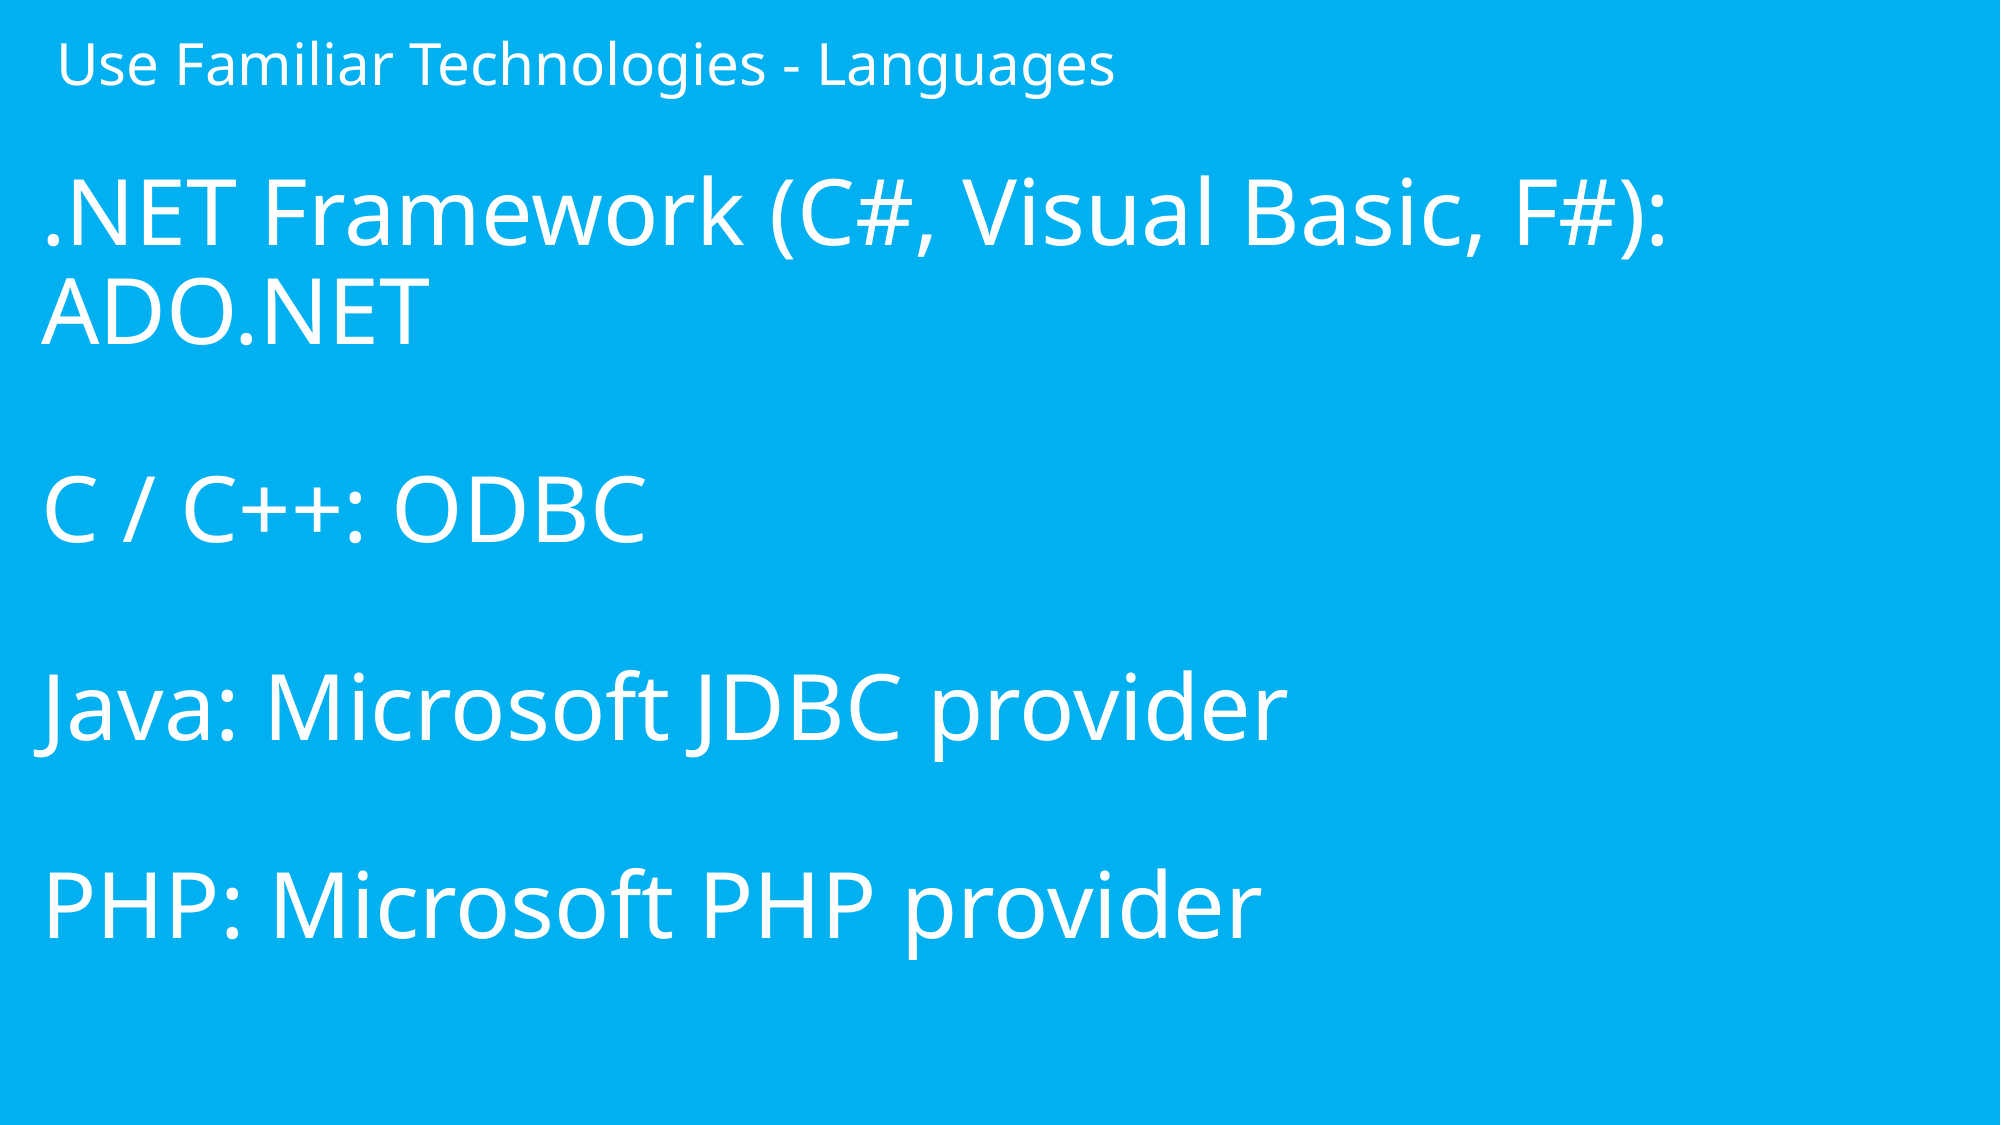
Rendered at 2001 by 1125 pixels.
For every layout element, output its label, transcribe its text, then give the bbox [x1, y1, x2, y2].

text_box Use Familiar Technologies - Languages [0, 0, 2000, 134]
text_box .NET Framework (C#, Visual Basic, F#): ADO.NET C / C++: ODBC Java: Microsoft JDBC provider PHP: Microsoft PHP provider [0, 134, 2000, 1125]
